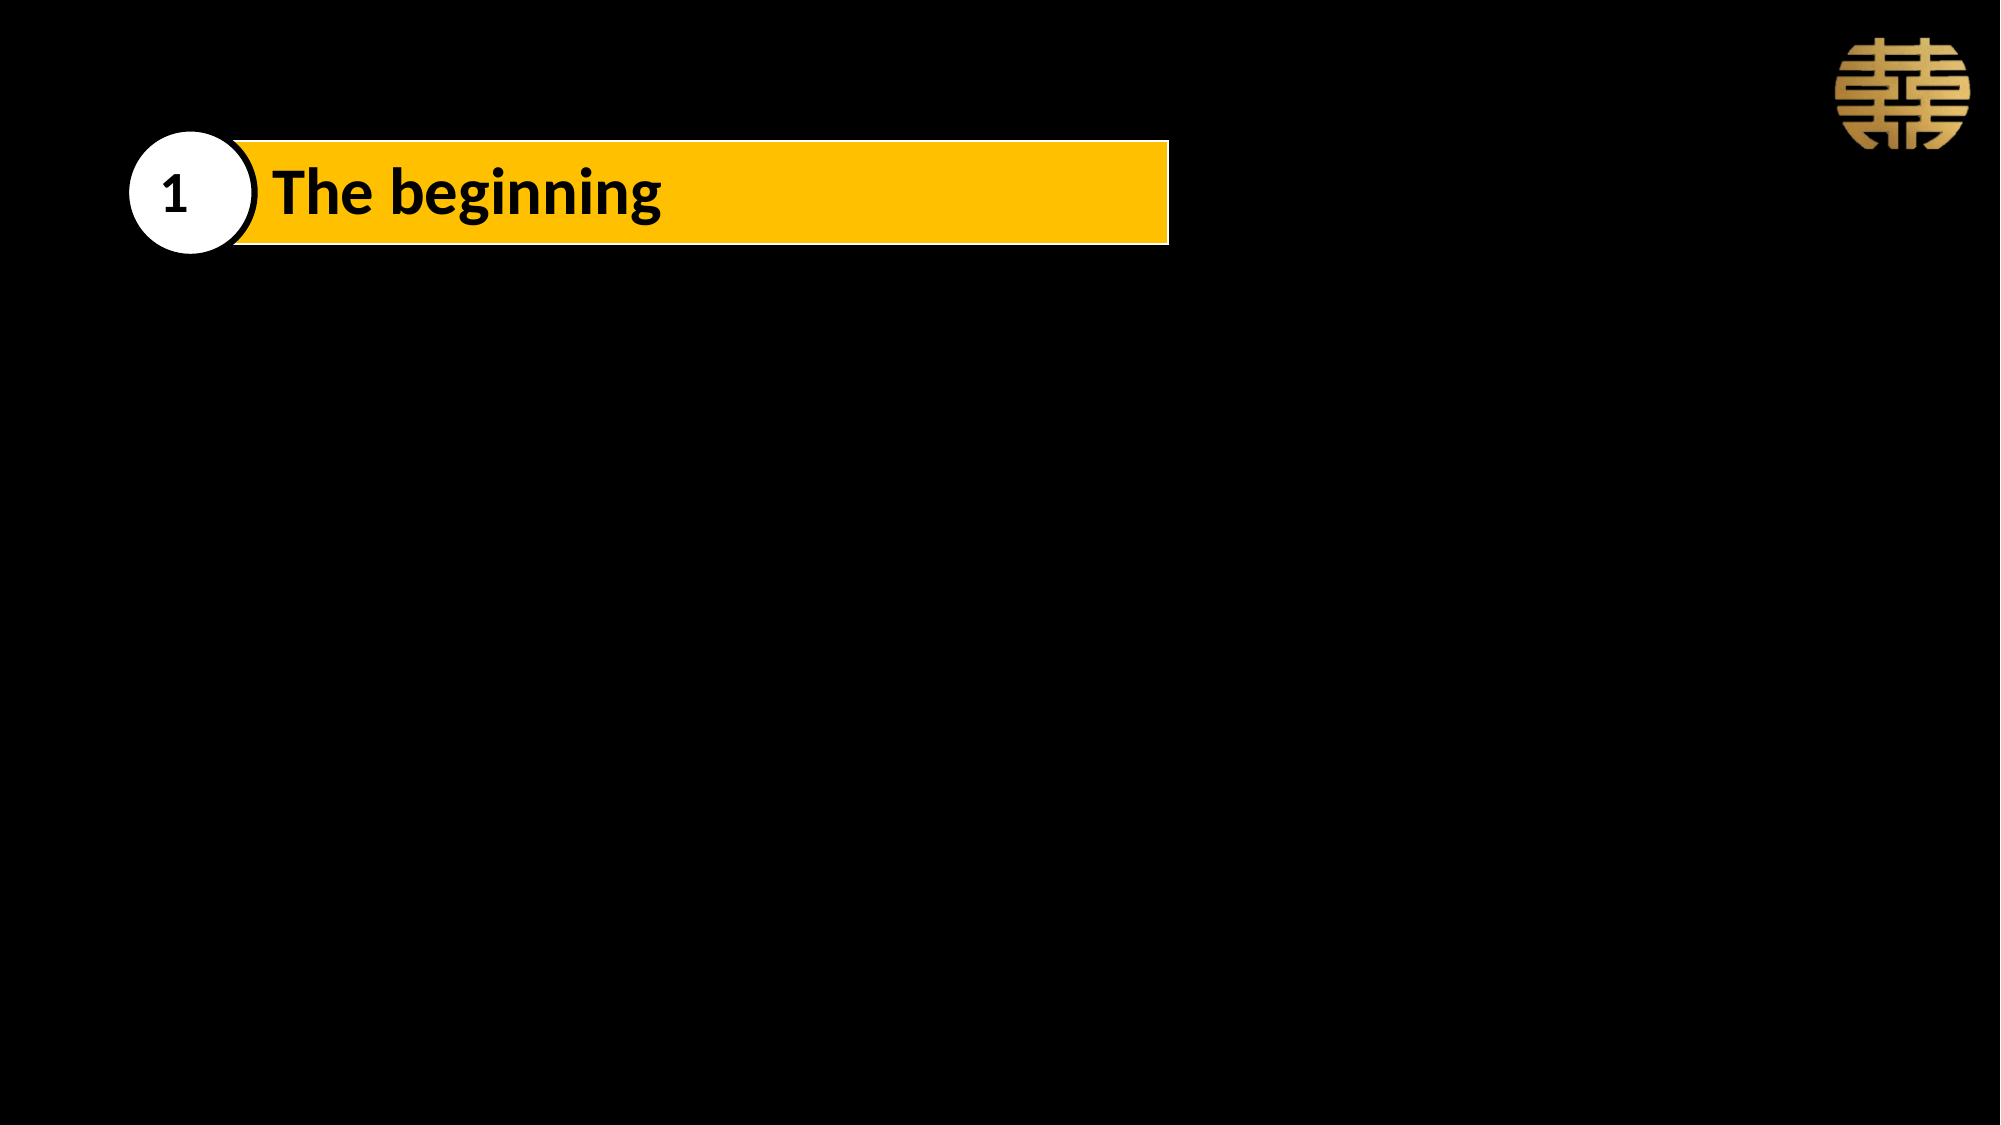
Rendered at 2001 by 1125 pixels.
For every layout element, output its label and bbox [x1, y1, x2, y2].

text_box [125, 128, 1168, 257]
picture [1816, 24, 1991, 163]
